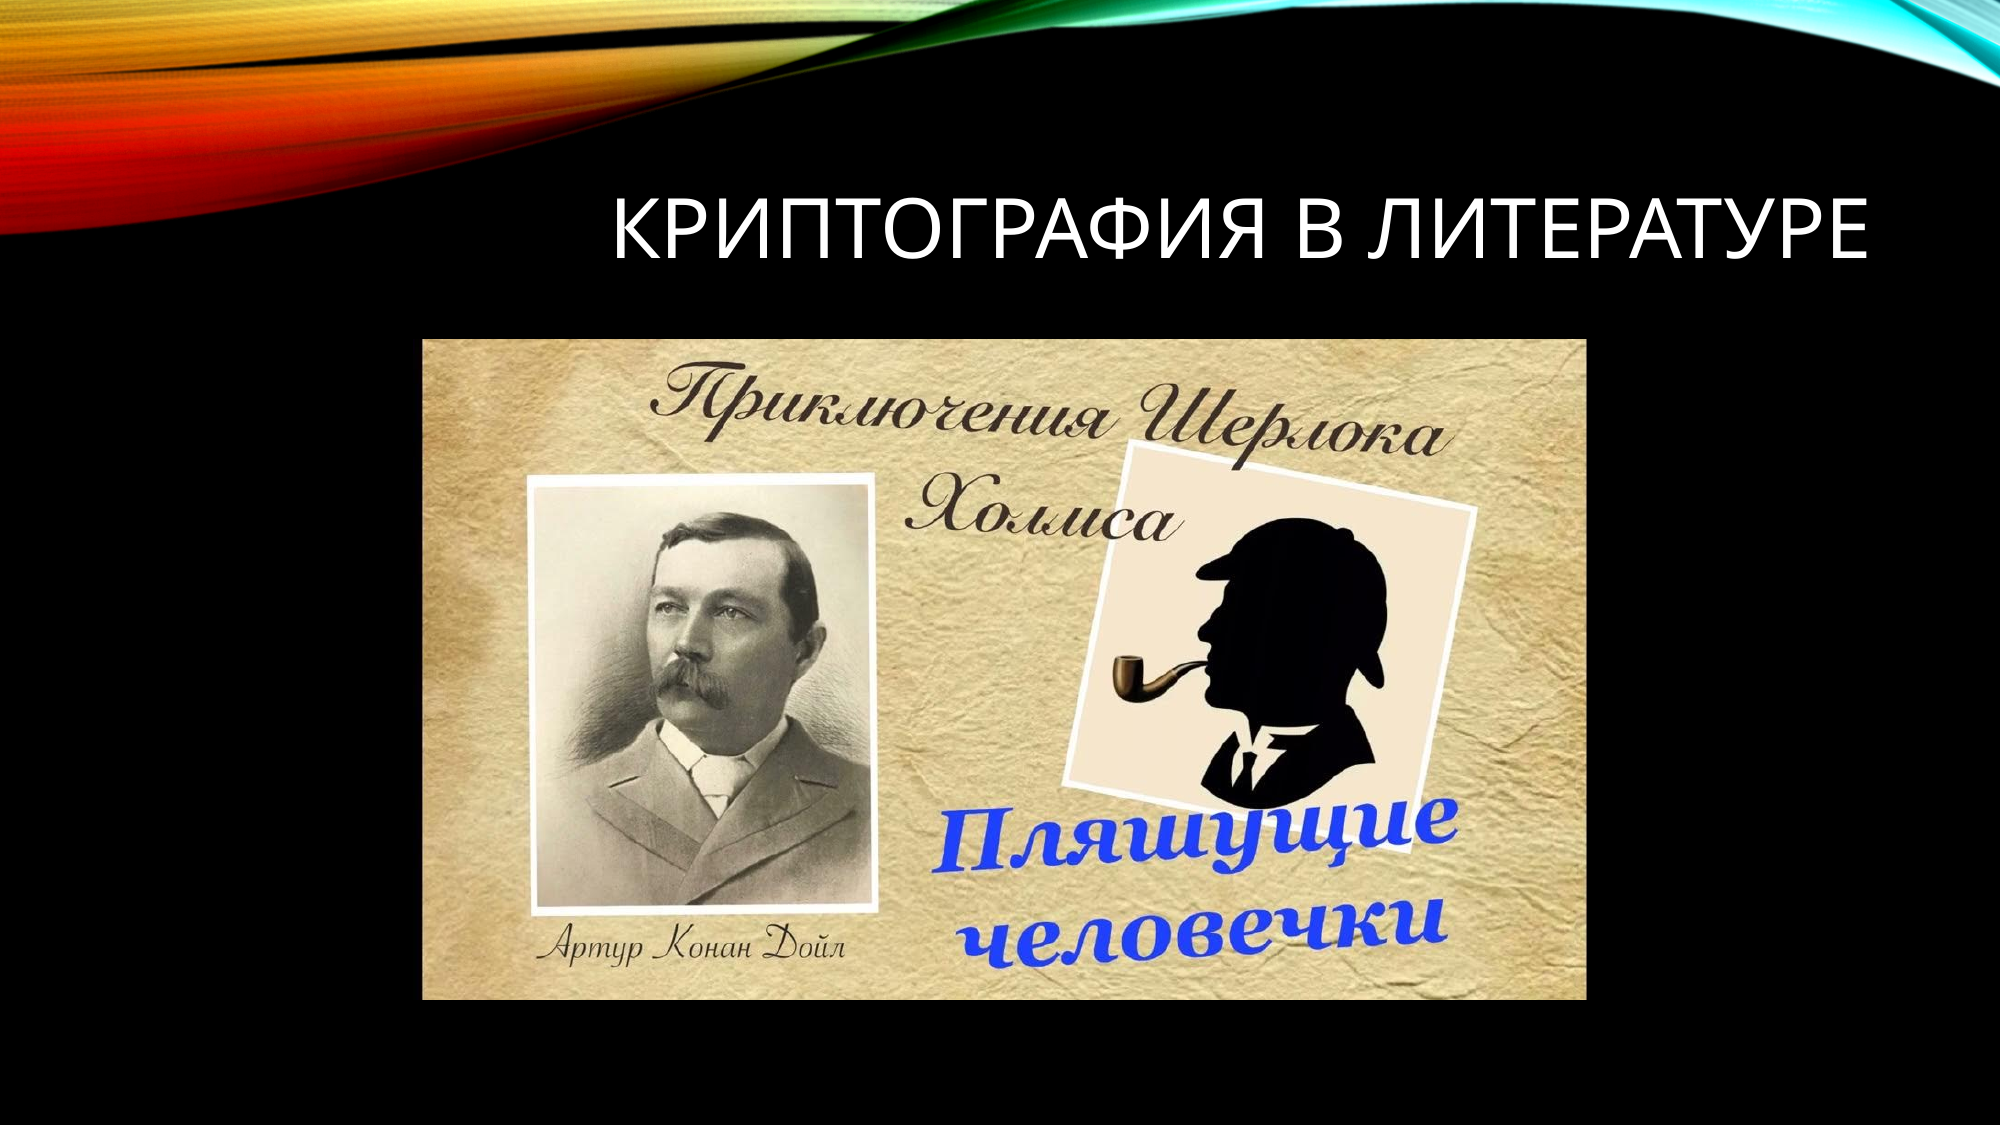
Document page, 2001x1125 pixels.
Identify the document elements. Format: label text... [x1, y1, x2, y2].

picture [0, 0, 2000, 237]
title Криптография в литературе [474, 125, 1888, 338]
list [412, 339, 1588, 1000]
